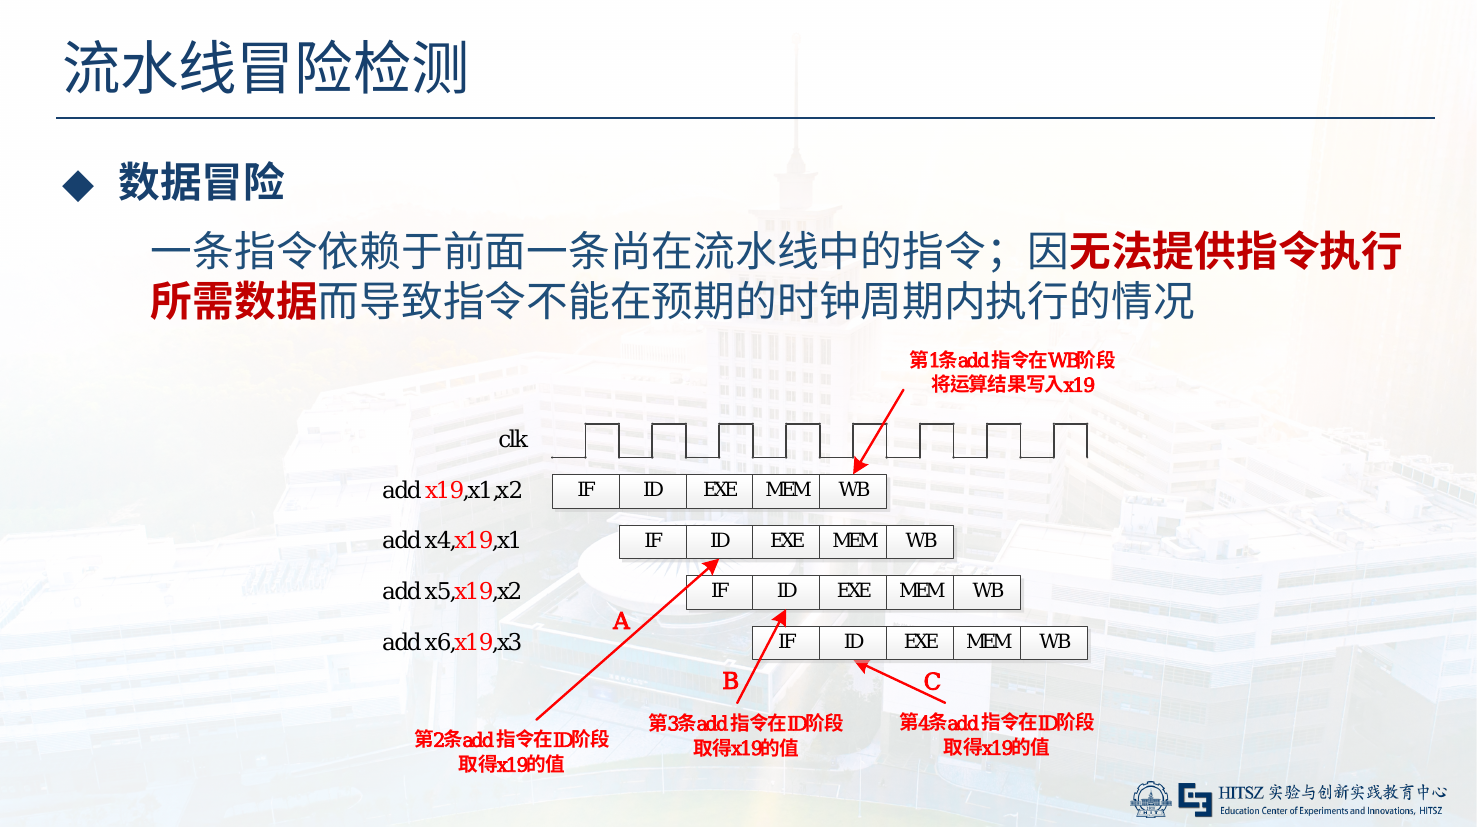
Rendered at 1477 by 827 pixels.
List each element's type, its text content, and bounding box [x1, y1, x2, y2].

text_box 一条指令依赖于前面一条尚在流水线中的指令；因无法提供指令执行所需数据而导致指令不能在预期的时钟周期内执行的情况 [135, 216, 1424, 355]
text_box 流水线冒险检测 [47, 23, 514, 109]
picture [0, 0, 1477, 827]
text_box 数据冒险 [47, 123, 1394, 214]
